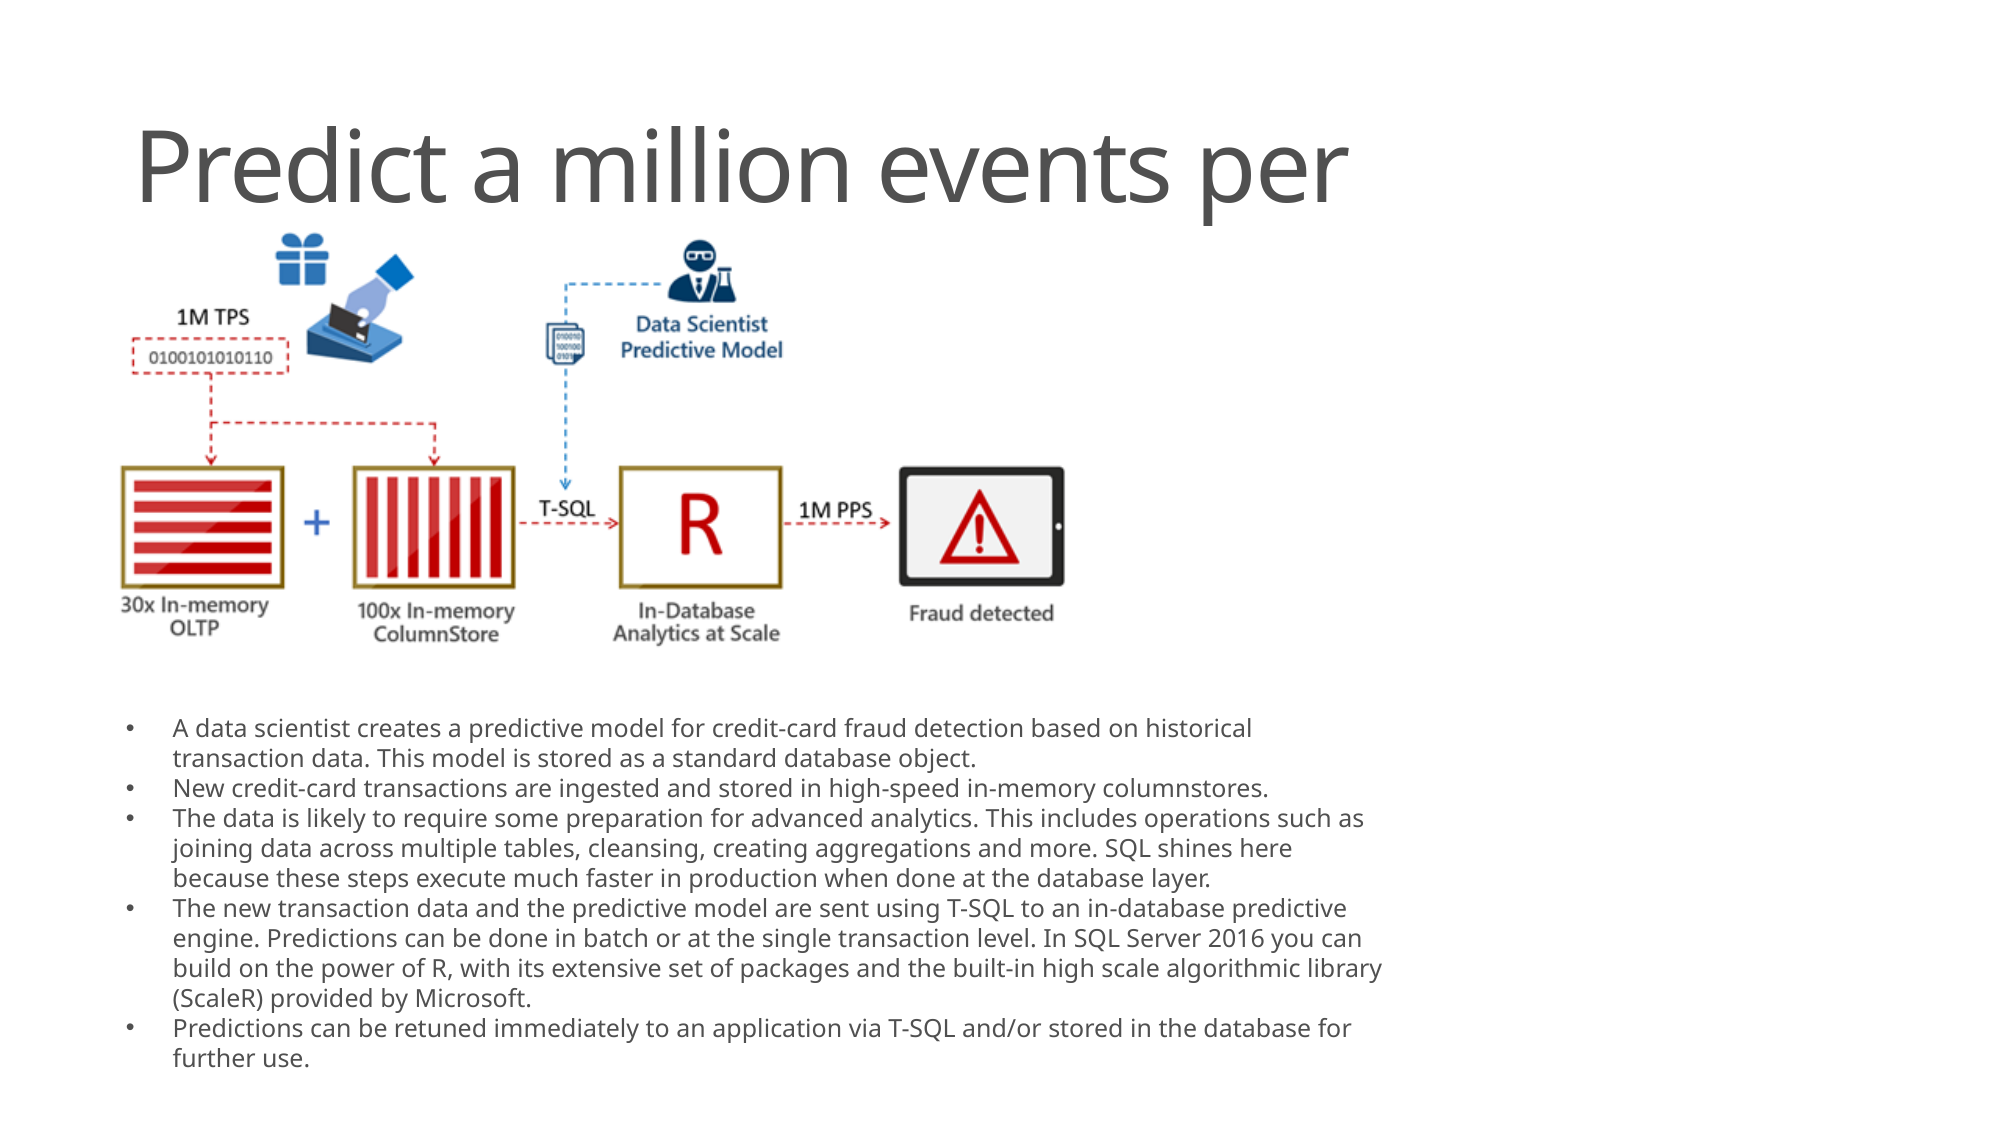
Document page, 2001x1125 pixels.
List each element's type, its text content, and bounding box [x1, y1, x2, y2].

title Predict a million events per second [111, 101, 1522, 319]
text_box A data scientist creates a predictive model for credit-card fraud detection based on historical transaction data. This model is stored as a standard database object. New credit-card transactions are ingested and stored in high-speed in-memory columnstores. The data is likely to require some preparation for advanced analytics. This includes operations such as joining data across multiple tables, cleansing, creating aggregations and more. SQL shines here because these steps execute much faster in production when done at the database layer. The new transaction data and the predictive model are sent using T-SQL to an in-database predictive engine. Predictions can be done in batch or at the single transaction level. In SQL Server 2016 you can build on the power of R, with its extensive set of packages and the built-in high scale algorithmic library (ScaleR) provided by Microsoft. Predictions can be retuned immediately to an application via T-SQL and/or stored in the database for further use. [111, 705, 1407, 1080]
picture [110, 209, 1087, 654]
